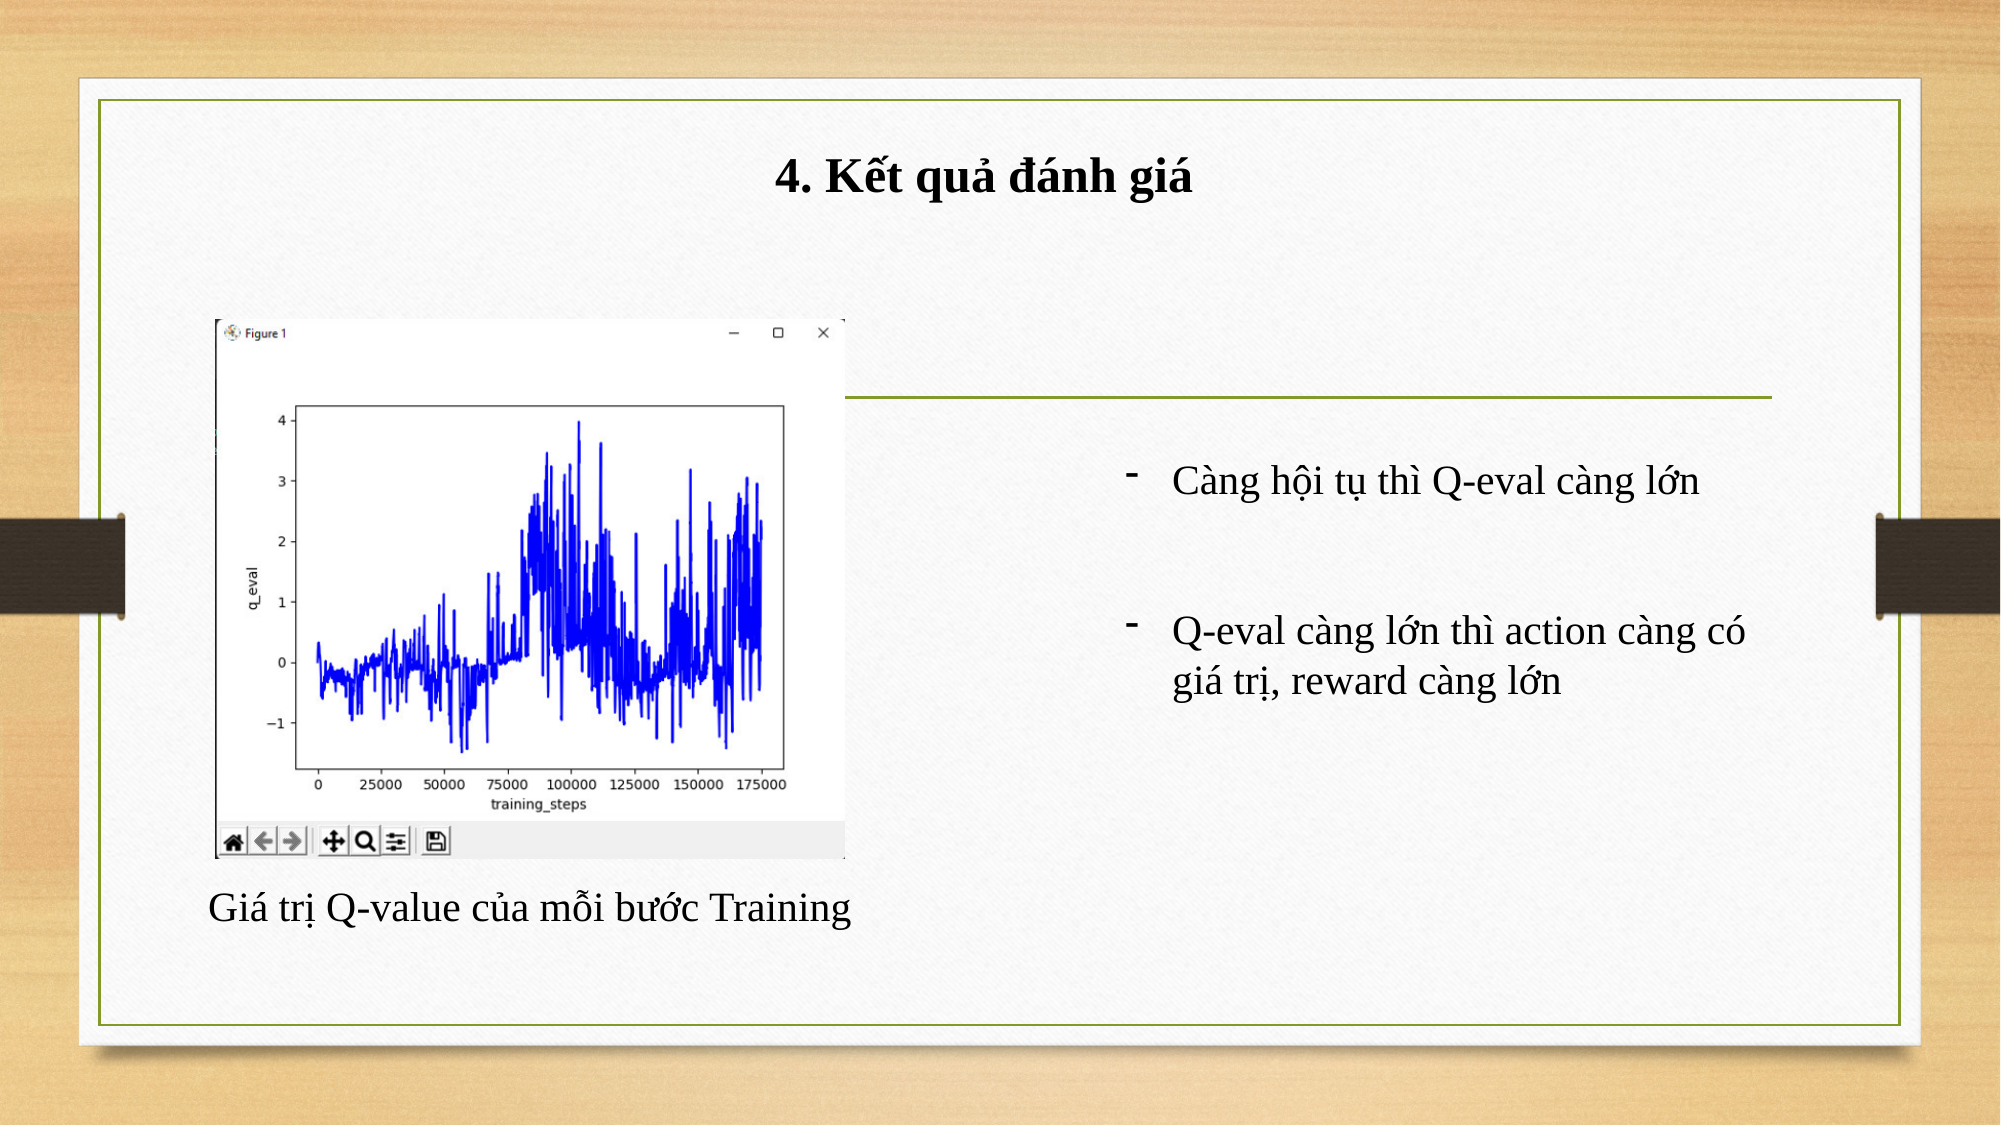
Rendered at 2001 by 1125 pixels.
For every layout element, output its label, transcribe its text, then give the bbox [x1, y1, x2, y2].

text_box Giá trị Q-value của mỗi bước Training [72, 872, 989, 937]
text_box 4. Kết quả đánh giá [760, 134, 1764, 210]
text_box Càng hội tụ thì Q-eval càng lớn Q-eval càng lớn thì action càng có giá trị, reward càng lớn [1110, 445, 1785, 851]
picture [0, 0, 2001, 1125]
